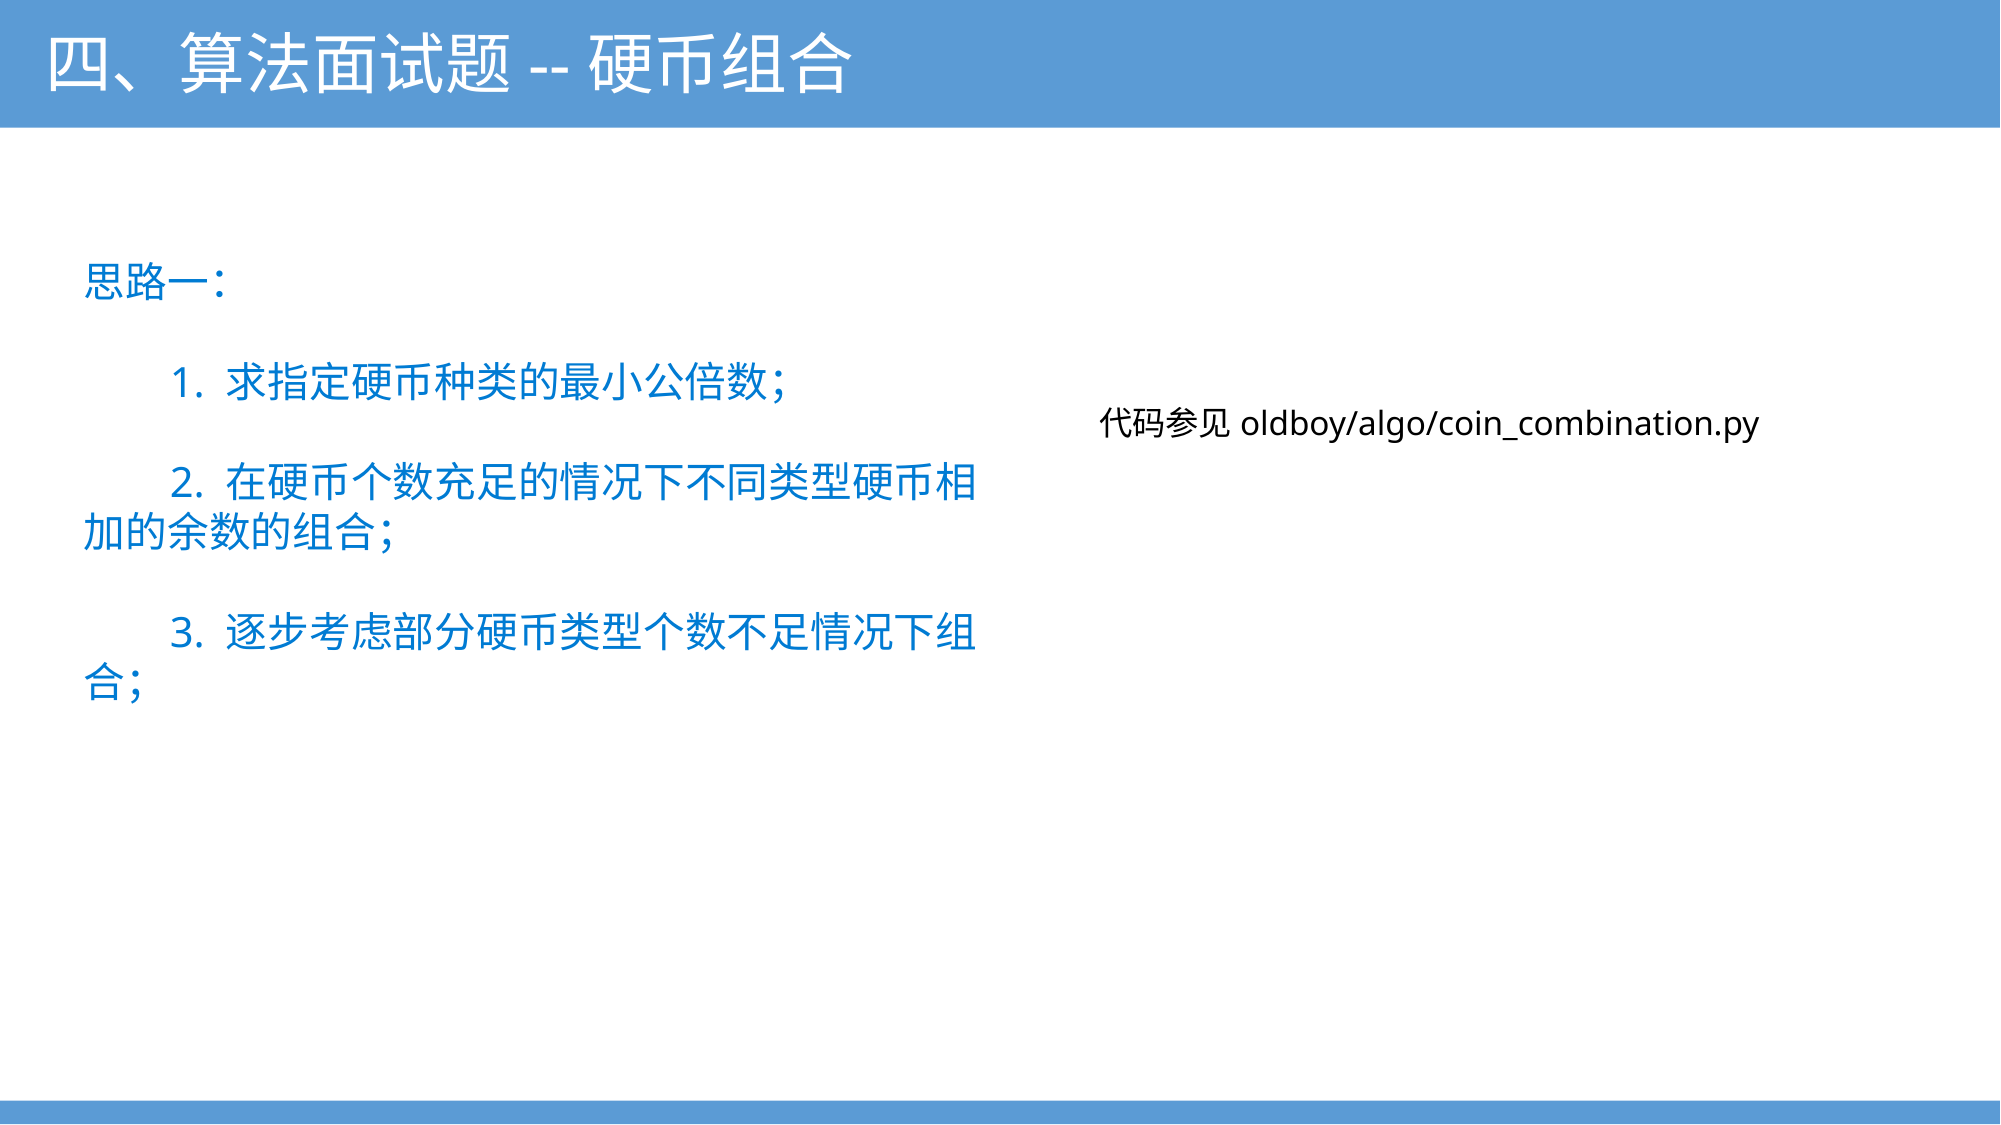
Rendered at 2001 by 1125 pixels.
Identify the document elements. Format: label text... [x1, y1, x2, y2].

text_box 四、算法面试题--硬币组合 [30, 13, 1137, 189]
text_box 代码参见oldboy/algo/coin_combination.py [1084, 277, 1981, 450]
text_box 思路一： 1. 求指定硬币种类的最小公倍数； 2. 在硬币个数充足的情况下不同类型硬币相加的余数的组合； 3. 逐步考虑部分硬币类型个数不足情况下组合； [69, 247, 1018, 713]
